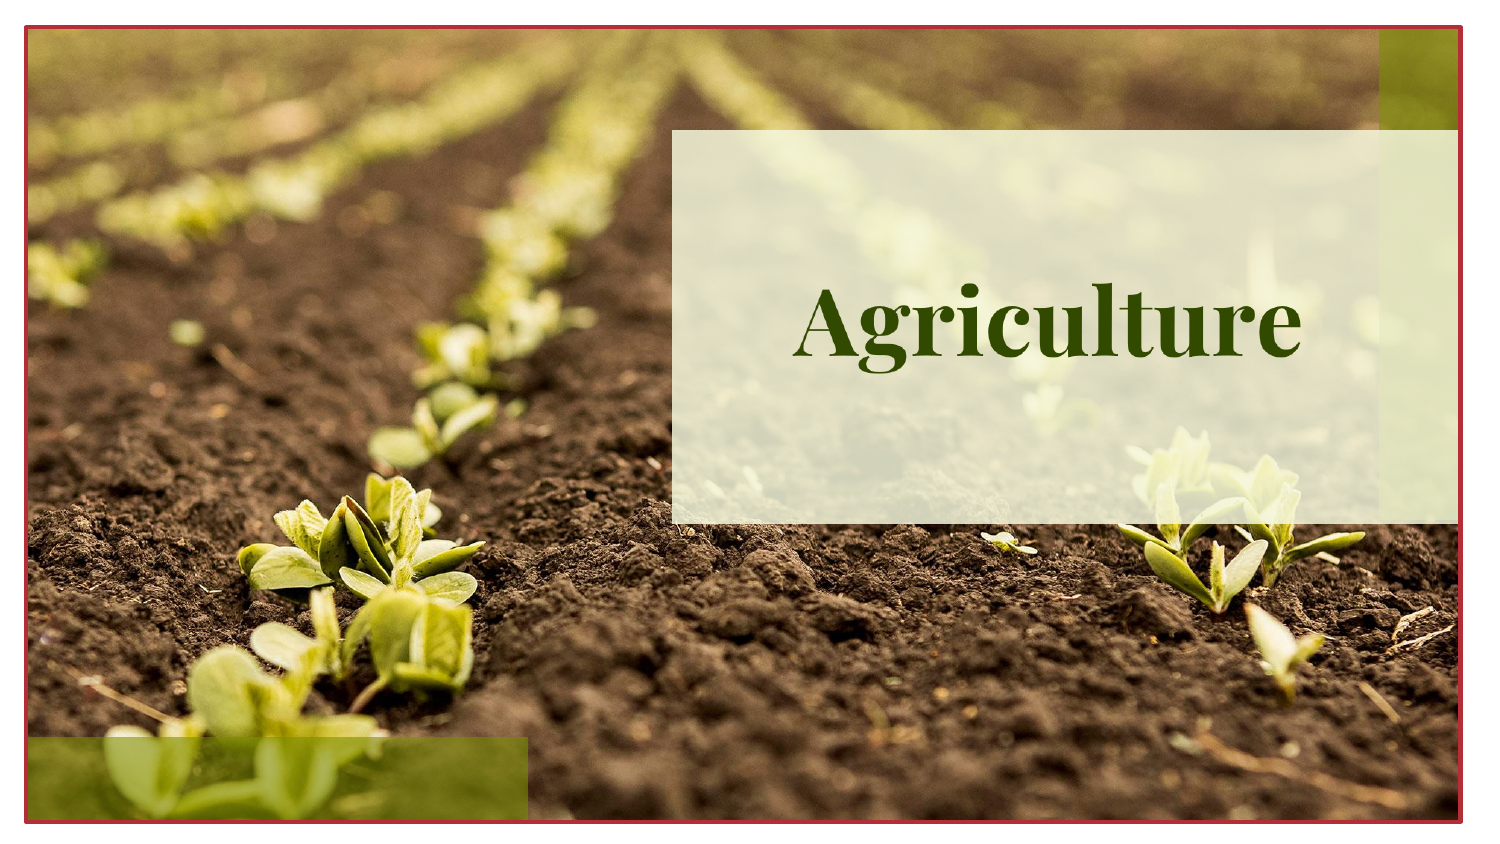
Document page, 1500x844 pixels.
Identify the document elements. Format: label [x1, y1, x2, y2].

picture [27, 29, 1459, 820]
